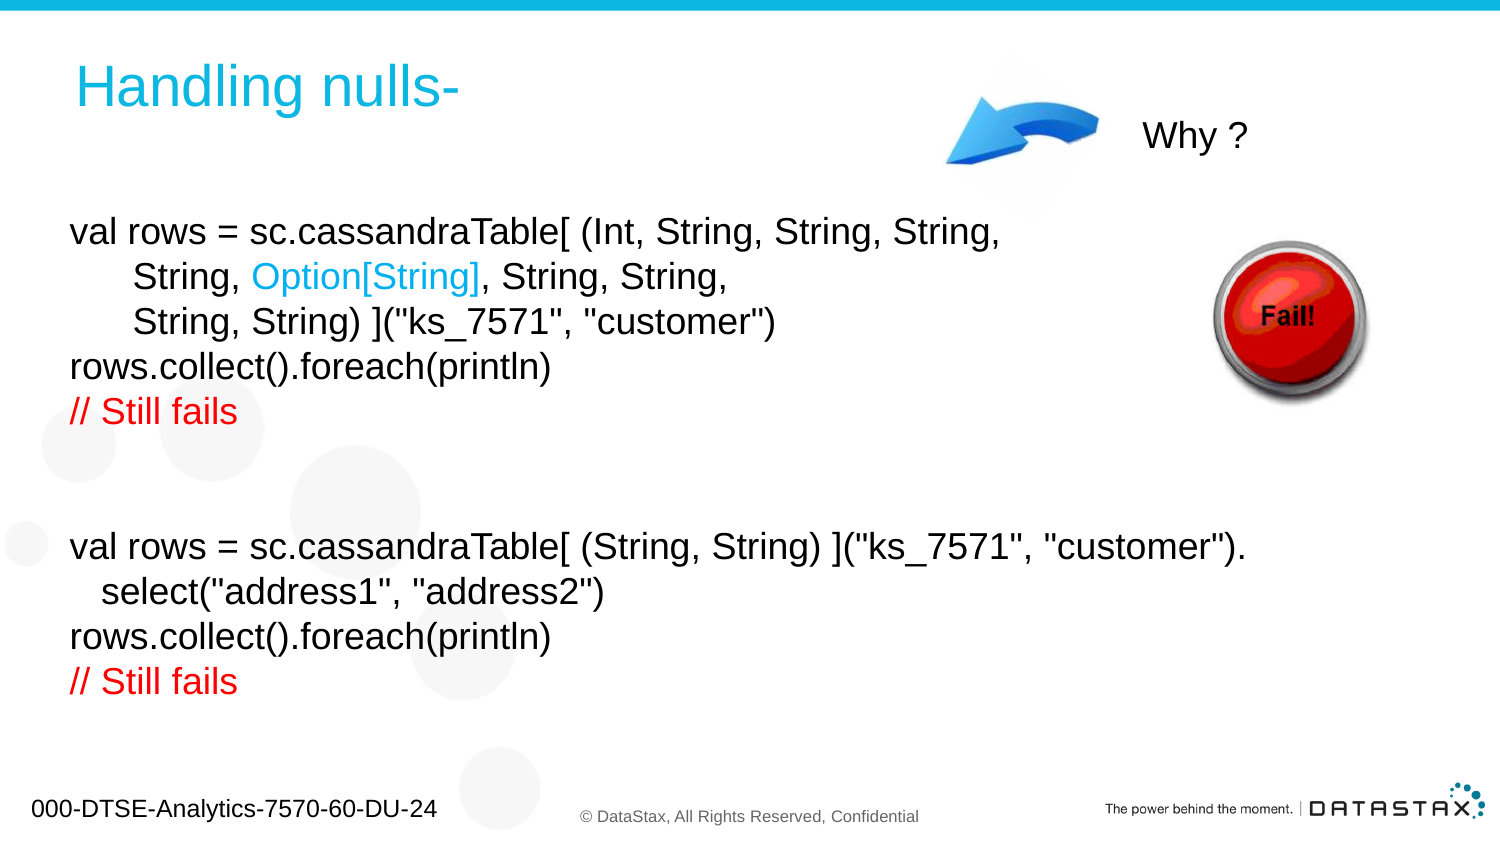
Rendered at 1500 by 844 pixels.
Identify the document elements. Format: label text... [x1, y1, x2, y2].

title Handling nulls- [75, 44, 1425, 135]
text_box Why ? [1127, 103, 1264, 164]
picture [1090, 767, 1500, 834]
picture [1162, 225, 1426, 423]
picture [937, 53, 1107, 225]
text_box val rows = sc.cassandraTable[ (Int, String, String, String, String, Option[String], String, String, String, String) ]("ks_7571", "customer") rows.collect().foreach(println) // Still fails val rows = sc.cassandraTable[ (String, String) ]("ks_7571", "customer"). select("address1", "address2") rows.collect().foreach(println) // Still fails [54, 199, 1438, 710]
slide_number 000-DTSE-Analytics-7570-60-DU-24 [16, 785, 720, 831]
